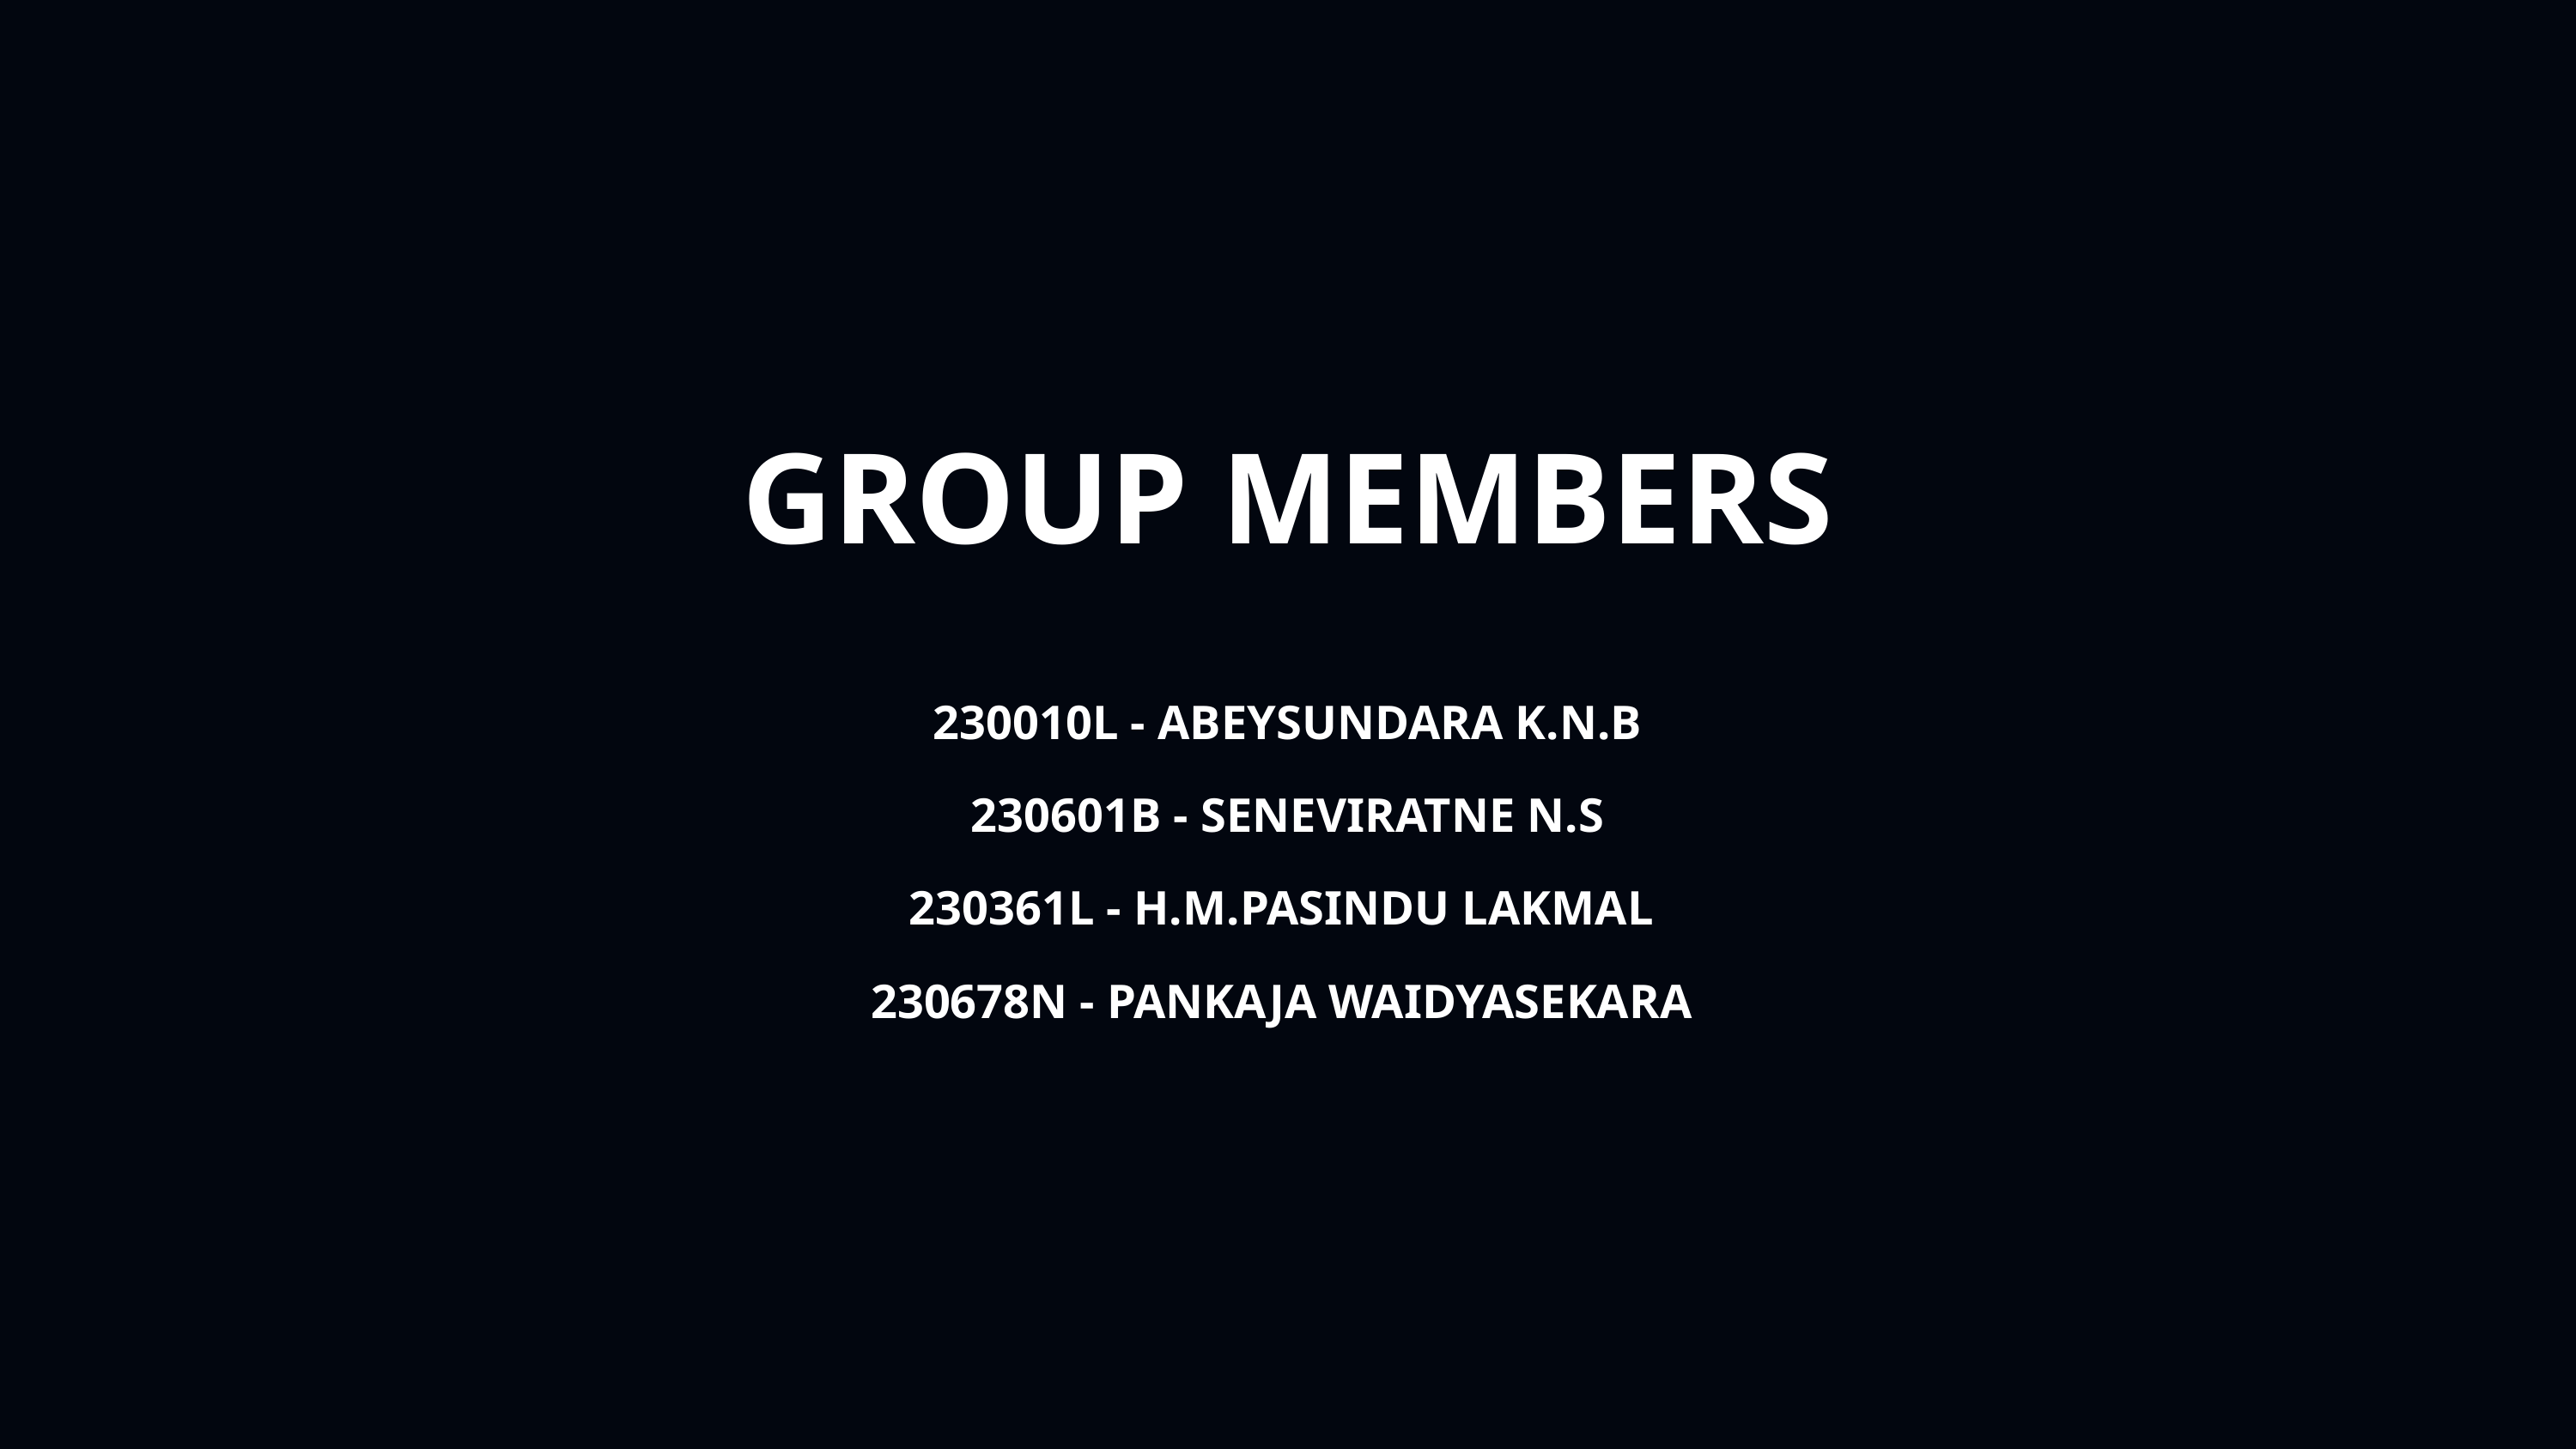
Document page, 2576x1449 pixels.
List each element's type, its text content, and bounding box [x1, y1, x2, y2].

text_box GROUP MEMBERS [394, 443, 2182, 569]
text_box 230010L - ABEYSUNDARA K.N.B 230601B - SENEVIRATNE N.S 230361L - H.M.PASINDU LAKMAL 230678N - PANKAJA WAIDYASEKARA [821, 701, 1755, 1028]
